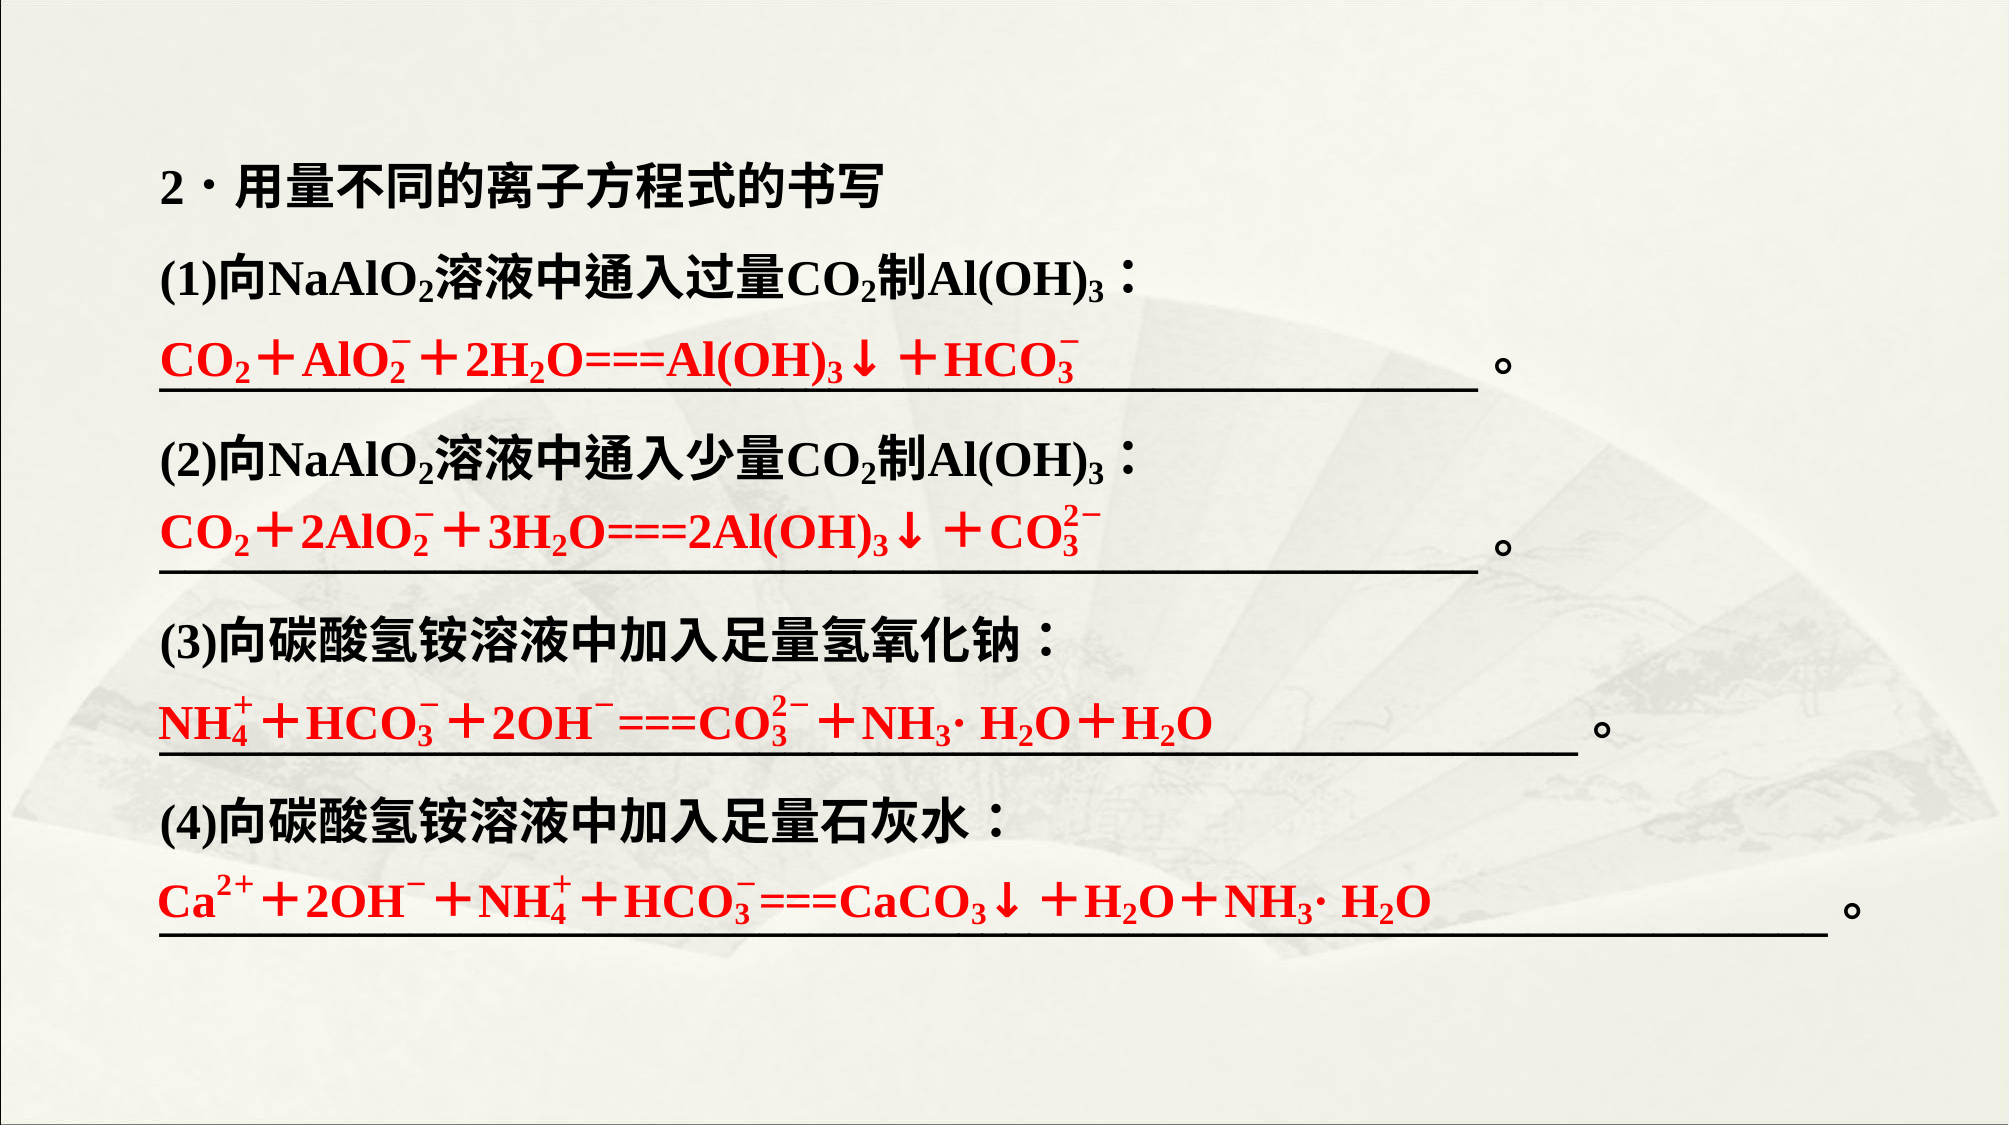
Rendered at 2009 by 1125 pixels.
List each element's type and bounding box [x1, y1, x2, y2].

text_box [58, 326, 1950, 418]
picture [0, 0, 2009, 1125]
text_box [59, 868, 1895, 988]
text_box [58, 153, 1950, 326]
text_box [58, 428, 1950, 972]
text_box [59, 499, 1939, 622]
text_box [59, 690, 1917, 811]
